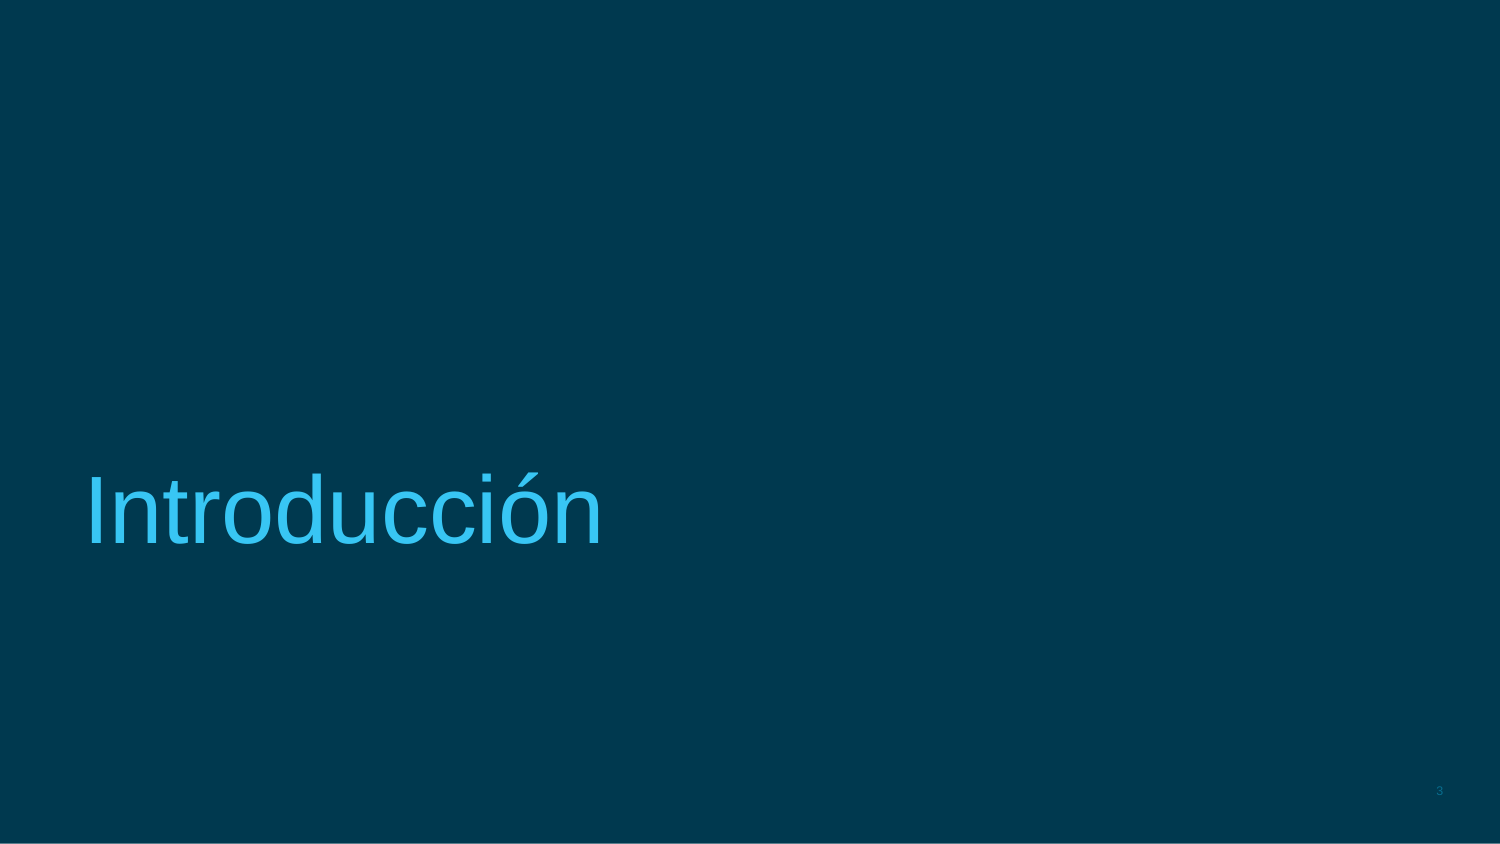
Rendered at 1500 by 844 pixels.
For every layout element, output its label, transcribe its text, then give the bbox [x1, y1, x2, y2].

title Introducción [68, 150, 1315, 572]
